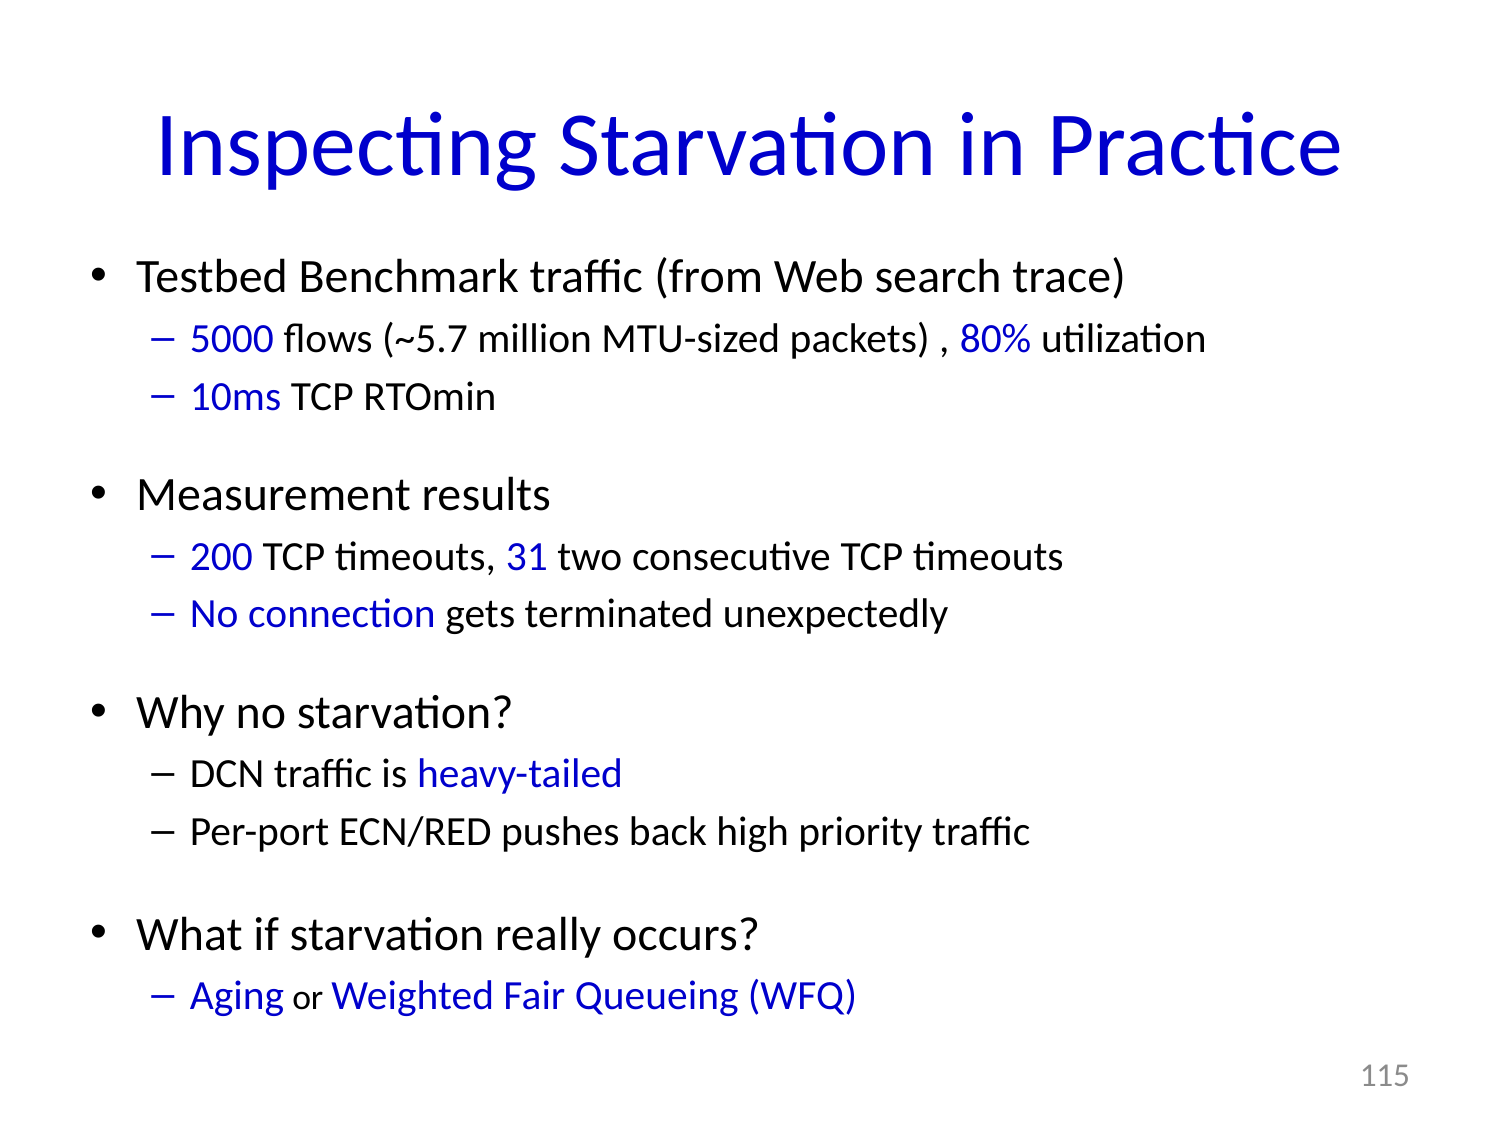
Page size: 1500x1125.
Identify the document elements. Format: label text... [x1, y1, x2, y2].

title Inspecting Starvation in Practice [75, 45, 1425, 233]
slide_number 115 [1074, 1042, 1425, 1103]
list Testbed Benchmark traffic (from Web search trace) 5000 flows (~5.7 million MTU-sized packets) , 80% utilization 10ms TCP RTOmin Measurement results 200 TCP timeouts, 31 two consecutive TCP timeouts No connection gets terminated unexpectedly Why no starvation? DCN traffic is heavy-tailed Per-port ECN/RED pushes back high priority traffic What if starvation really occurs? Aging or Weighted Fair Queueing (WFQ) [75, 237, 1463, 1043]
